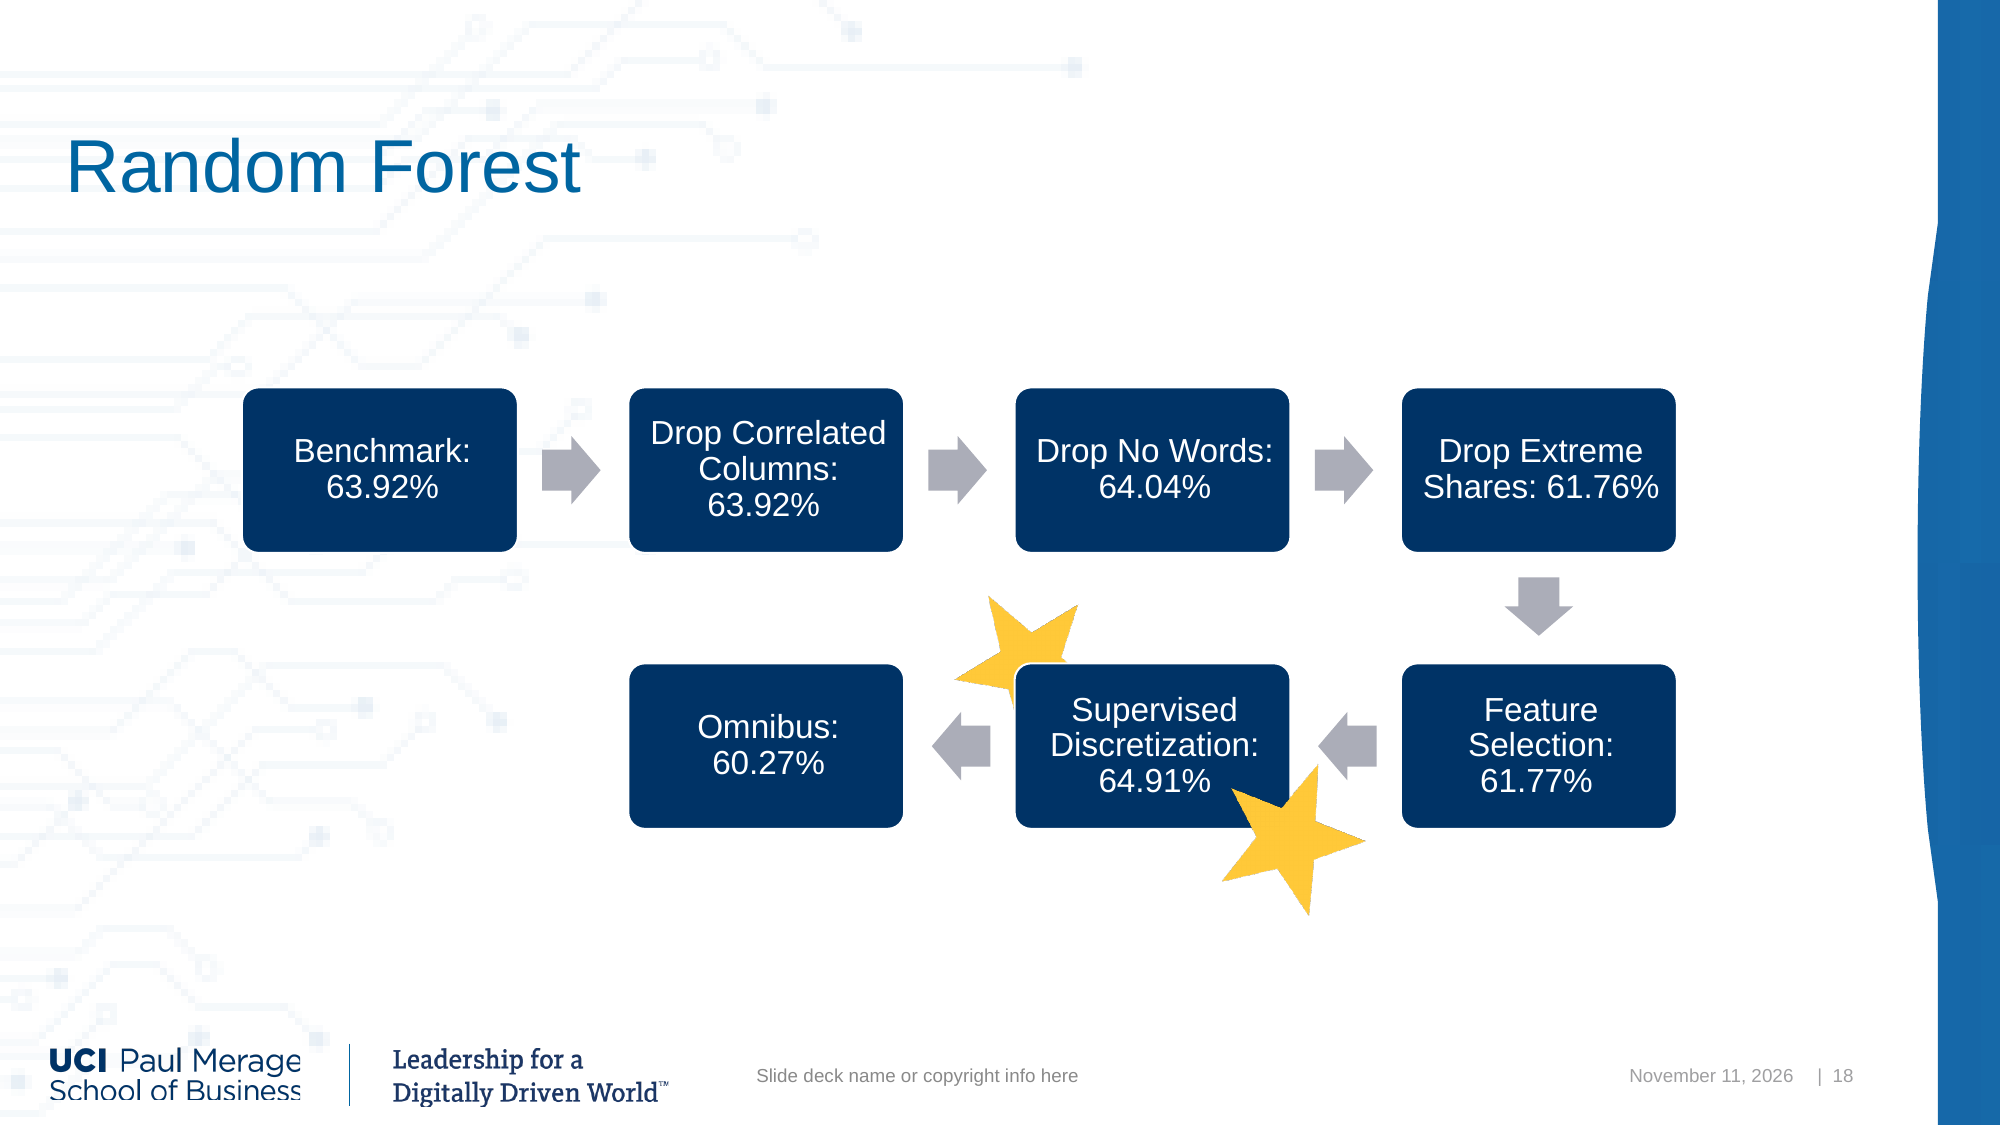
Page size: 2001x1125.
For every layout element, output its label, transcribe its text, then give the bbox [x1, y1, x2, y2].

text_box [241, 272, 1678, 944]
footer Slide deck name or copyright info here [741, 1043, 1405, 1107]
picture [1205, 744, 1379, 918]
slide_number | 18 [1793, 1043, 1869, 1107]
title Random Forest [50, 43, 1869, 217]
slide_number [1497, 1043, 1793, 1107]
